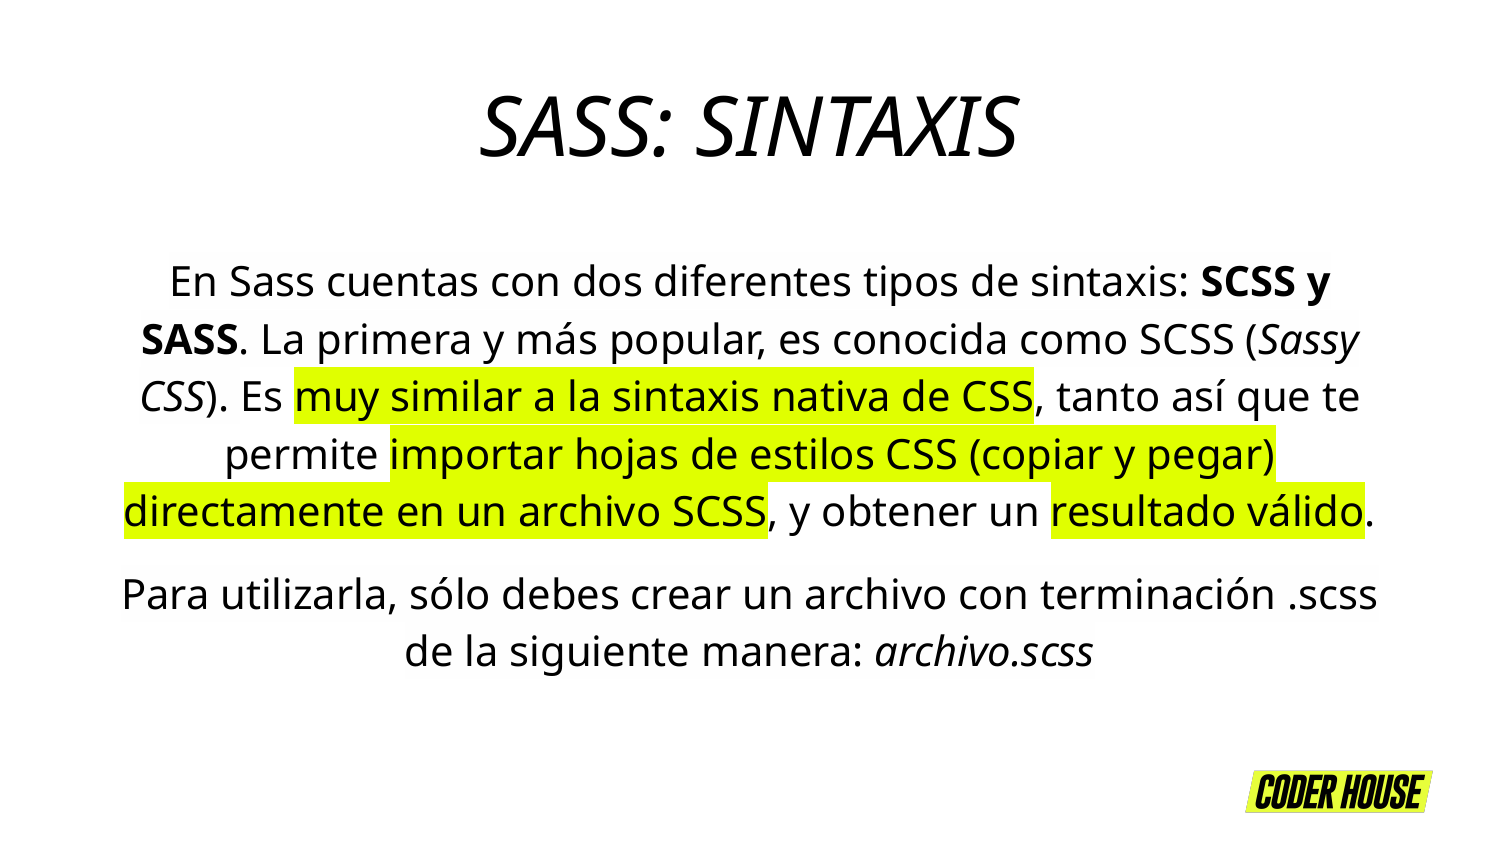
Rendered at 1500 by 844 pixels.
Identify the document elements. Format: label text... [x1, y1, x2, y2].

text_box SASS: SINTAXIS [105, 43, 1395, 158]
picture [1241, 764, 1437, 819]
text_box En Sass cuentas con dos diferentes tipos de sintaxis: SCSS y SASS. La primera y más popular, es conocida como SCSS (Sassy CSS). Es muy similar a la sintaxis nativa de CSS, tanto así que te permite importar hojas de estilos CSS (copiar y pegar) directamente en un archivo SCSS, y obtener un resultado válido. Para utilizarla, sólo debes crear un archivo con terminación .scss de la siguiente manera: archivo.scss [105, 232, 1395, 746]
